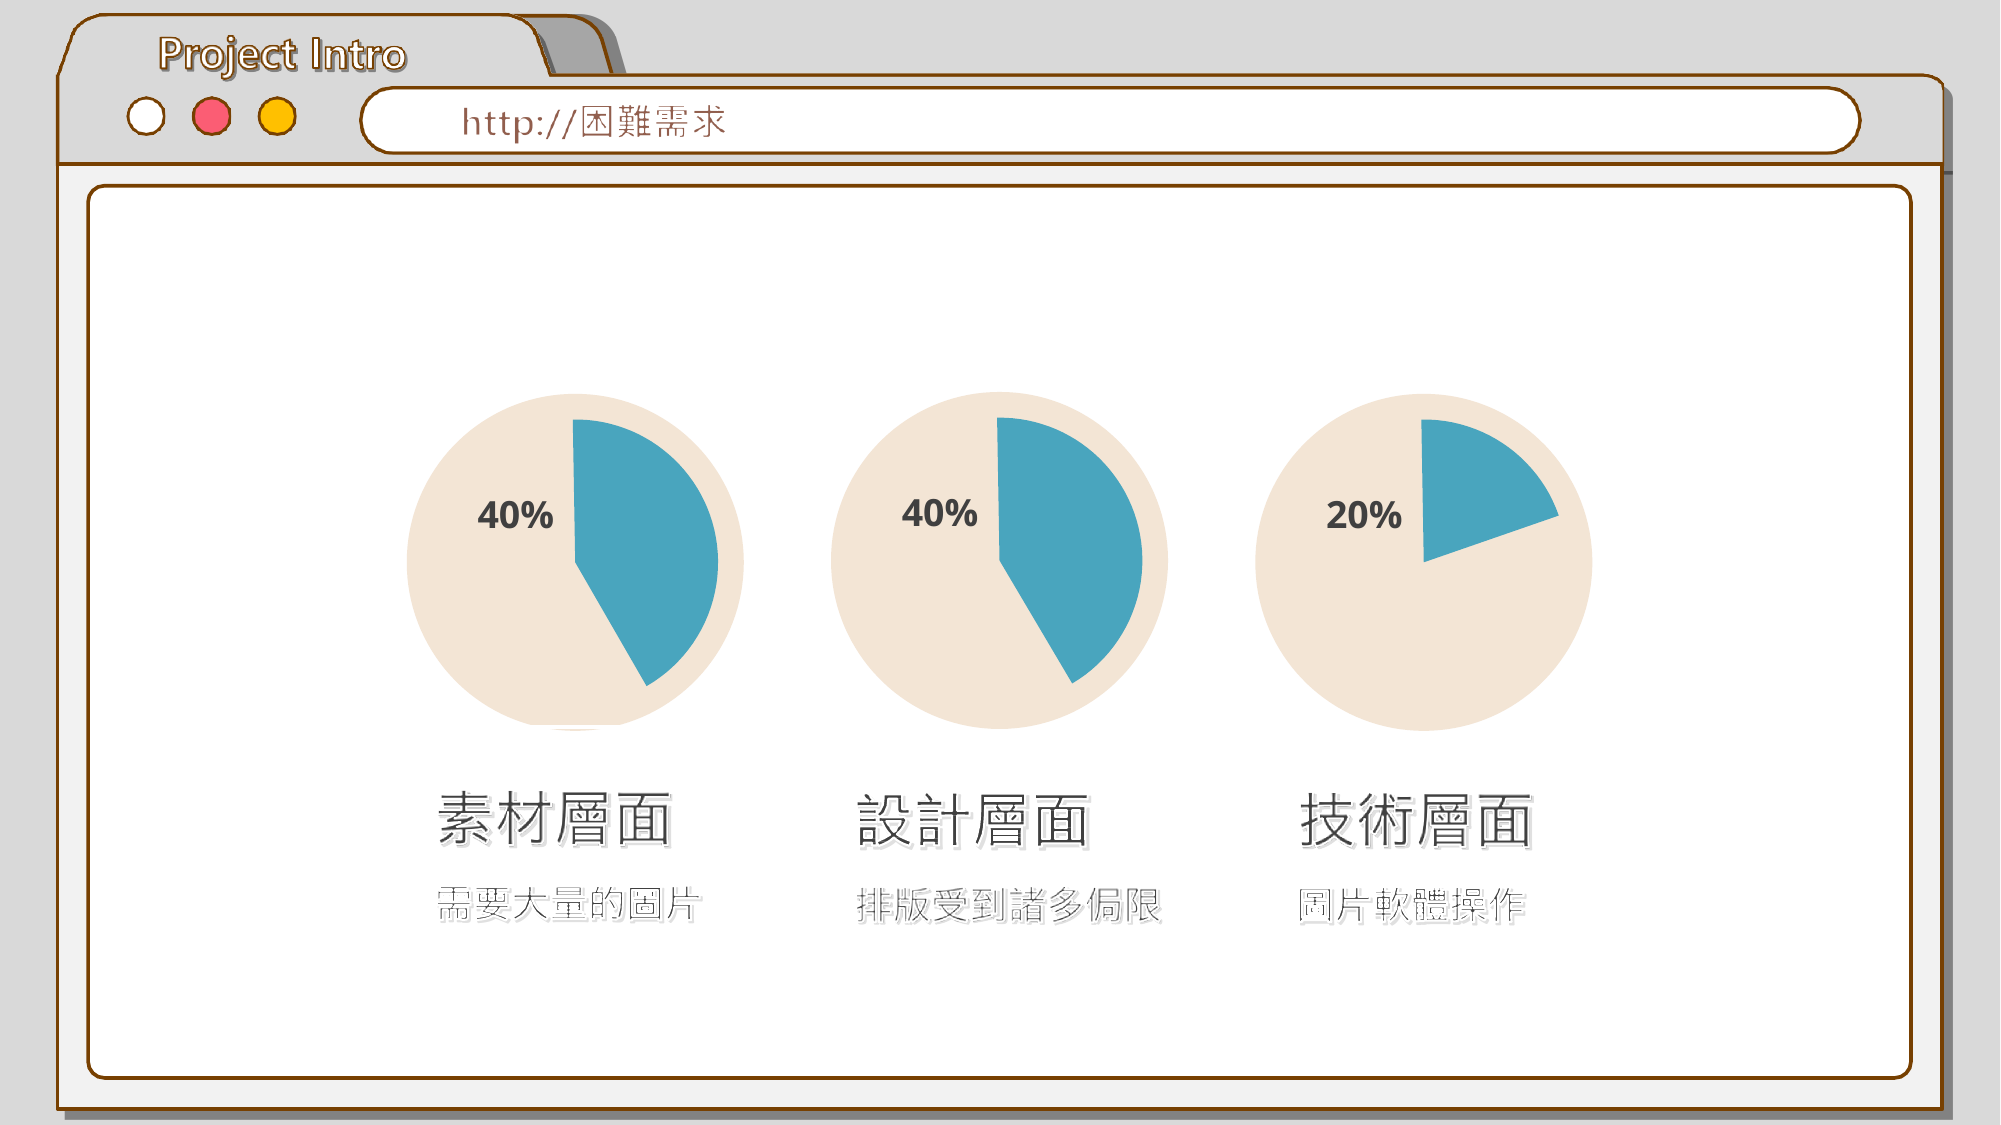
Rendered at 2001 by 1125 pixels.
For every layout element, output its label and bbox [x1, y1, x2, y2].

text_box [1388, 898, 1410, 923]
text_box [1427, 887, 1446, 902]
text_box [419, 726, 757, 960]
text_box [324, 39, 406, 70]
text_box [475, 886, 509, 921]
text_box [854, 885, 1163, 926]
text_box [915, 790, 943, 807]
text_box [441, 894, 451, 898]
text_box [1299, 887, 1527, 926]
text_box [857, 793, 1092, 851]
text_box [551, 897, 586, 901]
text_box [1255, 393, 1593, 732]
text_box [55, 13, 1945, 166]
text_box [456, 894, 466, 898]
text_box [974, 793, 1026, 846]
text_box [628, 886, 662, 921]
text_box [919, 808, 939, 814]
text_box [555, 886, 582, 897]
text_box [126, 96, 166, 136]
text_box [1412, 888, 1448, 922]
text_box [830, 391, 1169, 730]
text_box [159, 35, 298, 82]
text_box [855, 791, 880, 807]
text_box [257, 96, 297, 136]
text_box [512, 886, 548, 920]
text_box [313, 38, 320, 69]
text_box [1943, 22, 1953, 170]
text_box [940, 792, 970, 847]
text_box [1464, 888, 1481, 897]
text_box [551, 900, 586, 920]
text_box [437, 886, 703, 924]
text_box [88, 185, 1911, 1078]
text_box [919, 826, 940, 847]
text_box [858, 817, 877, 823]
text_box [1336, 887, 1370, 922]
text_box [1488, 886, 1502, 922]
text_box [1498, 886, 1524, 922]
text_box [876, 794, 910, 818]
text_box [858, 817, 912, 847]
text_box [1450, 887, 1463, 922]
text_box [314, 39, 408, 73]
text_box [607, 898, 617, 910]
text_box [191, 96, 232, 136]
text_box [436, 789, 673, 849]
text_box [406, 393, 745, 732]
text_box [1298, 791, 1534, 851]
text_box [1459, 898, 1487, 922]
text_box [436, 902, 471, 920]
text_box [57, 164, 1943, 1110]
text_box [437, 886, 471, 902]
text_box [1425, 906, 1448, 921]
text_box [1374, 886, 1409, 922]
text_box [1298, 888, 1332, 922]
text_box [858, 809, 877, 814]
text_box [989, 826, 1023, 847]
text_box [919, 817, 939, 822]
text_box [1034, 794, 1088, 847]
text_box [64, 170, 1953, 1120]
text_box [590, 885, 624, 920]
text_box [666, 885, 700, 921]
